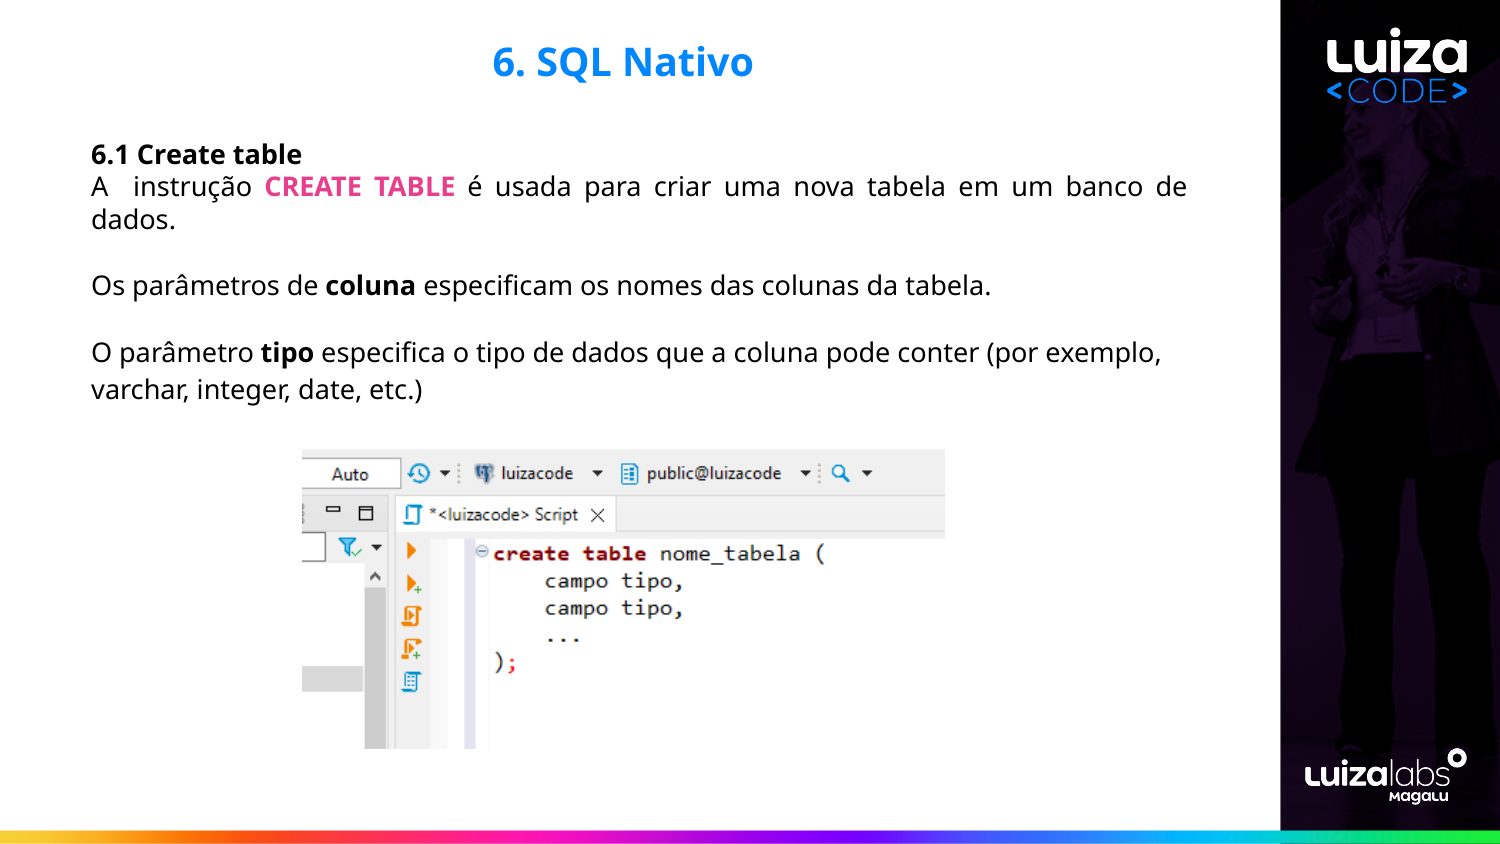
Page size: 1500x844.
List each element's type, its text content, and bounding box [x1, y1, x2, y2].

text_box 6.1 Create table A instrução CREATE TABLE é usada para criar uma nova tabela em um banco de dados. Os parâmetros de coluna especificam os nomes das colunas da tabela. O parâmetro tipo especifica o tipo de dados que a coluna pode conter (por exemplo, varchar, integer, date, etc.) [76, 122, 1203, 420]
picture [1233, 0, 1500, 844]
picture [302, 425, 945, 749]
list 6. SQL Nativo [49, 14, 1197, 116]
picture [0, 830, 1156, 844]
